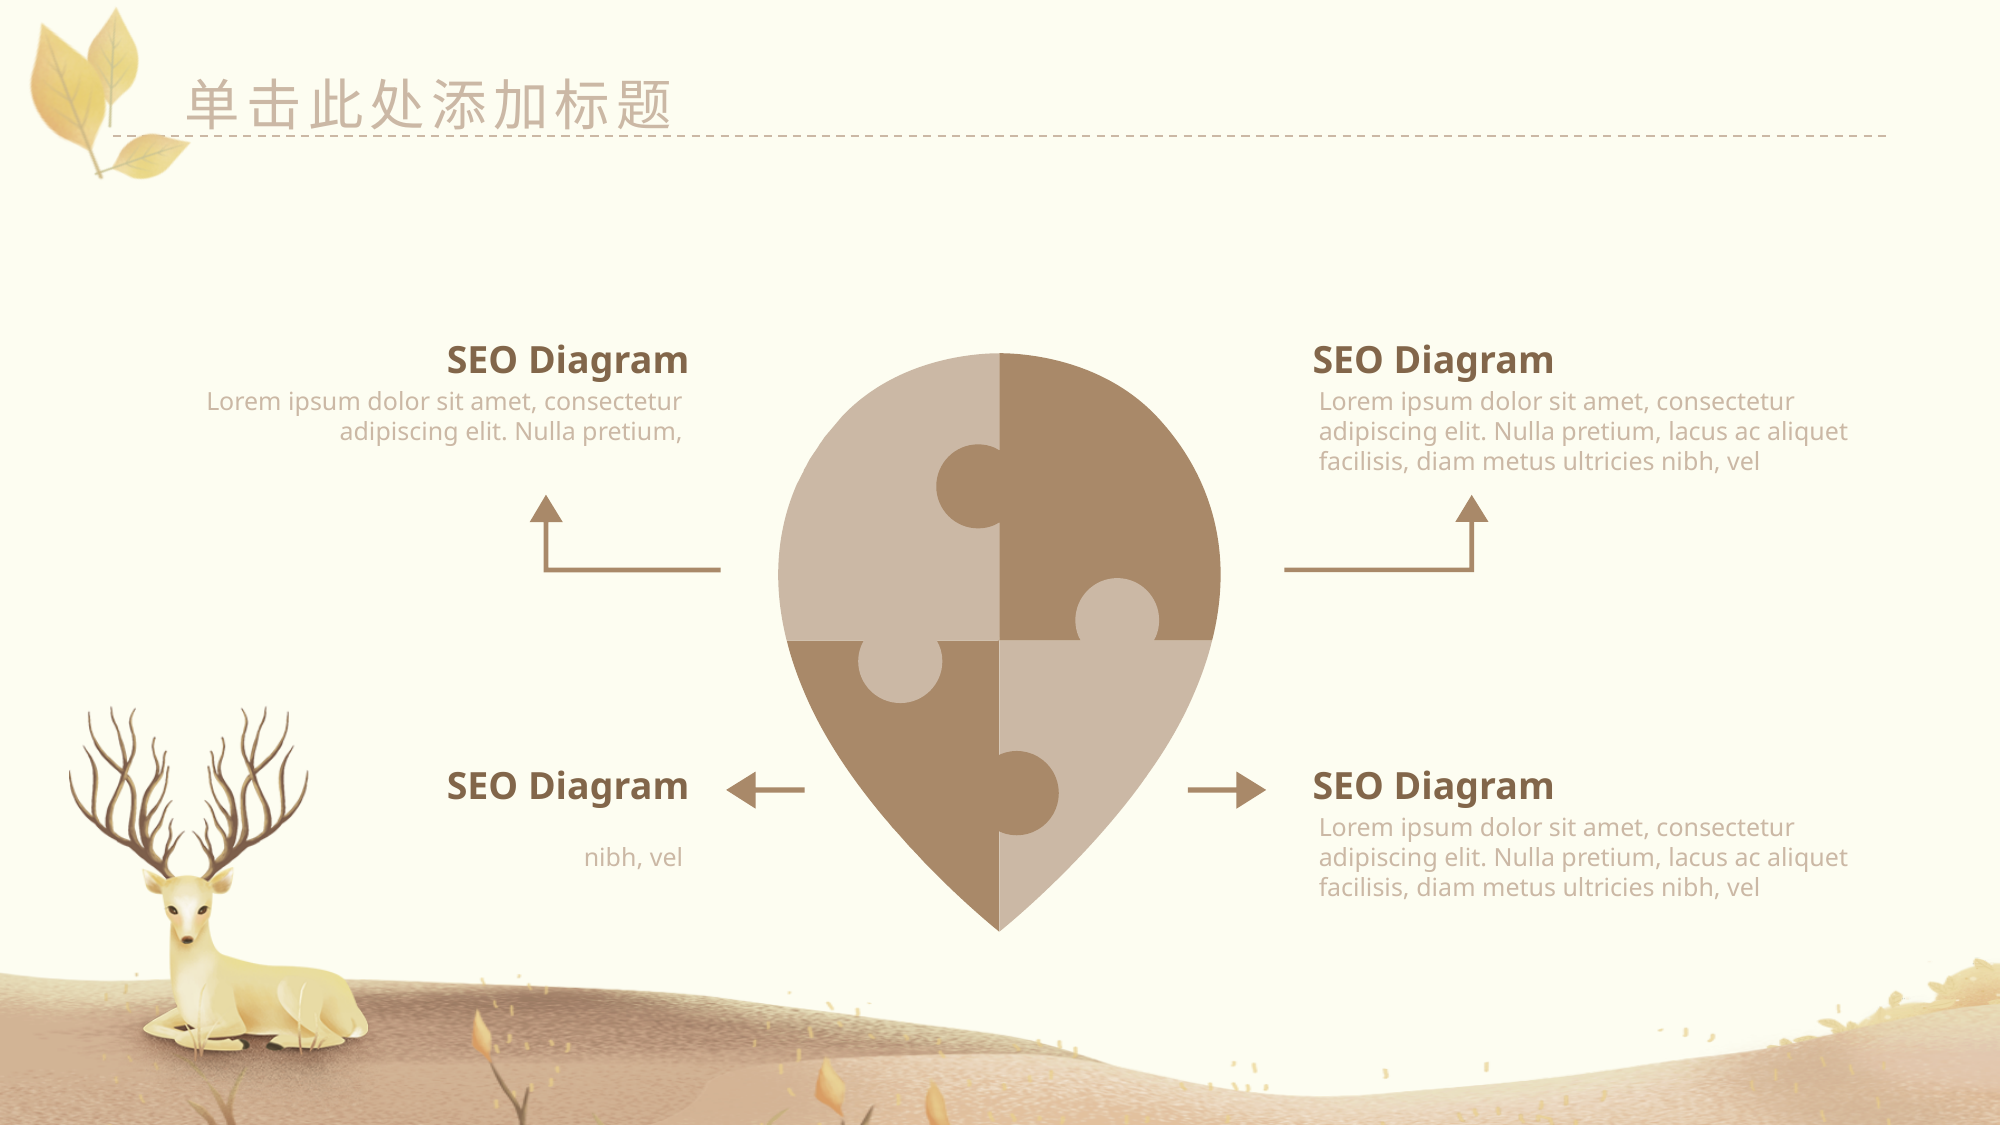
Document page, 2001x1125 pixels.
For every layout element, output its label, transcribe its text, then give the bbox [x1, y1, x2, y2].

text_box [778, 353, 1221, 932]
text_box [1303, 328, 1875, 484]
text_box [1284, 494, 1489, 573]
text_box [726, 771, 778, 809]
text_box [396, 754, 699, 880]
text_box [529, 494, 721, 573]
text_box 单击此处添加标题 [169, 62, 688, 144]
picture [0, 702, 2000, 1125]
text_box [1221, 771, 1267, 809]
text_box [127, 328, 699, 454]
picture [0, 0, 258, 225]
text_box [1303, 754, 1875, 911]
